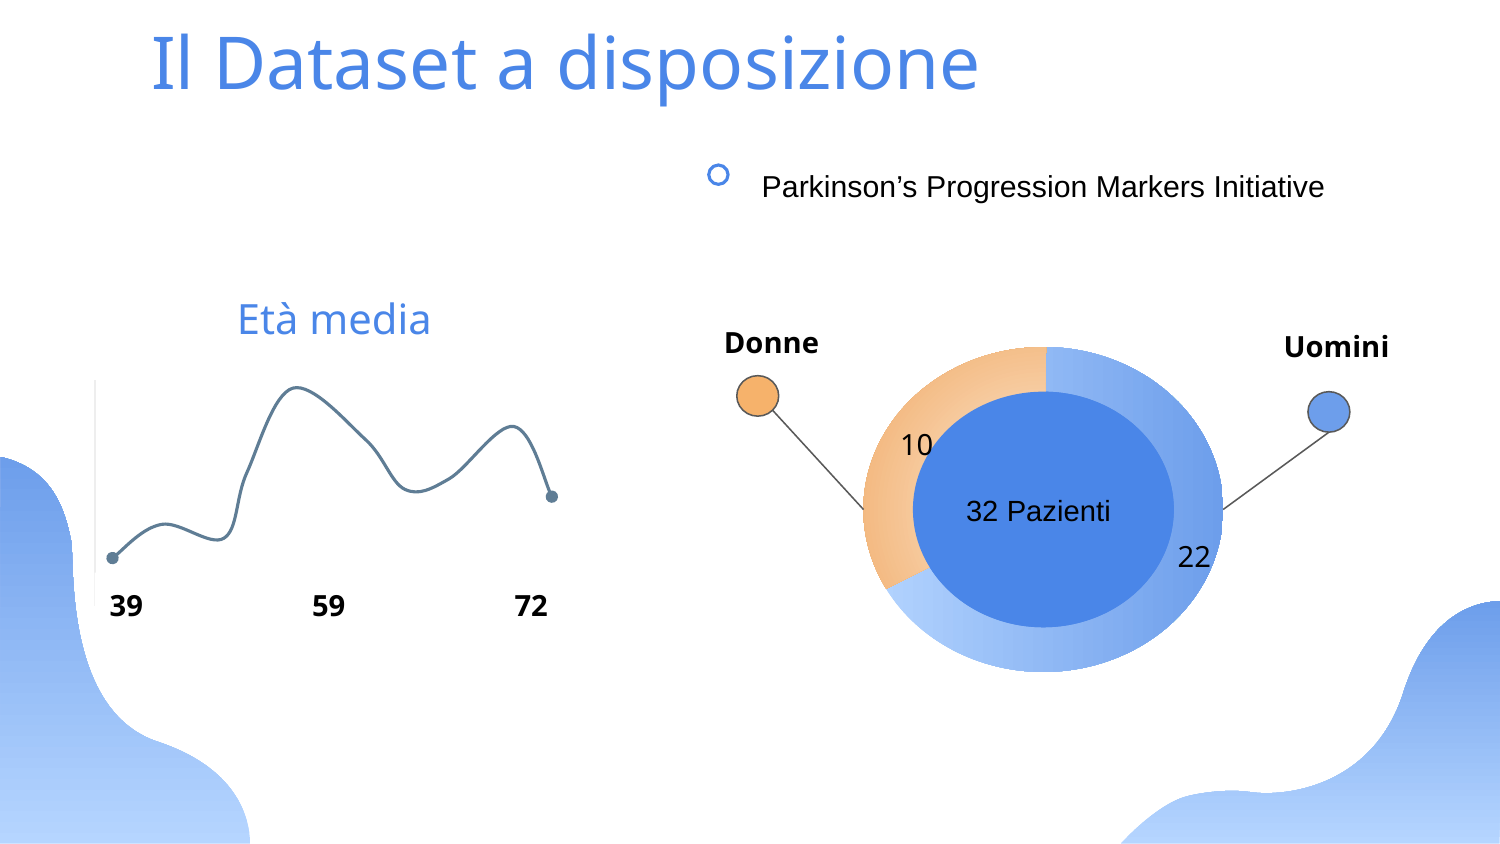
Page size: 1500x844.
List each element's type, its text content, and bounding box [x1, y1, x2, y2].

text_box 39 59 72 [94, 572, 646, 638]
text_box 10 [885, 411, 950, 477]
text_box 22 [1162, 523, 1242, 589]
text_box [1307, 391, 1350, 432]
text_box 32 Pazienti [912, 391, 1174, 628]
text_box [1223, 431, 1330, 510]
text_box [886, 561, 1201, 672]
subtitle Età media [54, 288, 447, 347]
text_box [1043, 346, 1223, 523]
text_box Uomini [1268, 313, 1421, 379]
text_box [736, 375, 779, 417]
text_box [94, 379, 567, 607]
text_box [900, 347, 1047, 426]
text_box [772, 410, 864, 510]
text_box Donne [708, 308, 842, 374]
text_box [863, 432, 929, 589]
text_box Parkinson’s Progression Markers Initiative [746, 140, 1361, 254]
title Il Dataset a disposizione [0, 34, 1199, 87]
text_box [708, 165, 729, 185]
